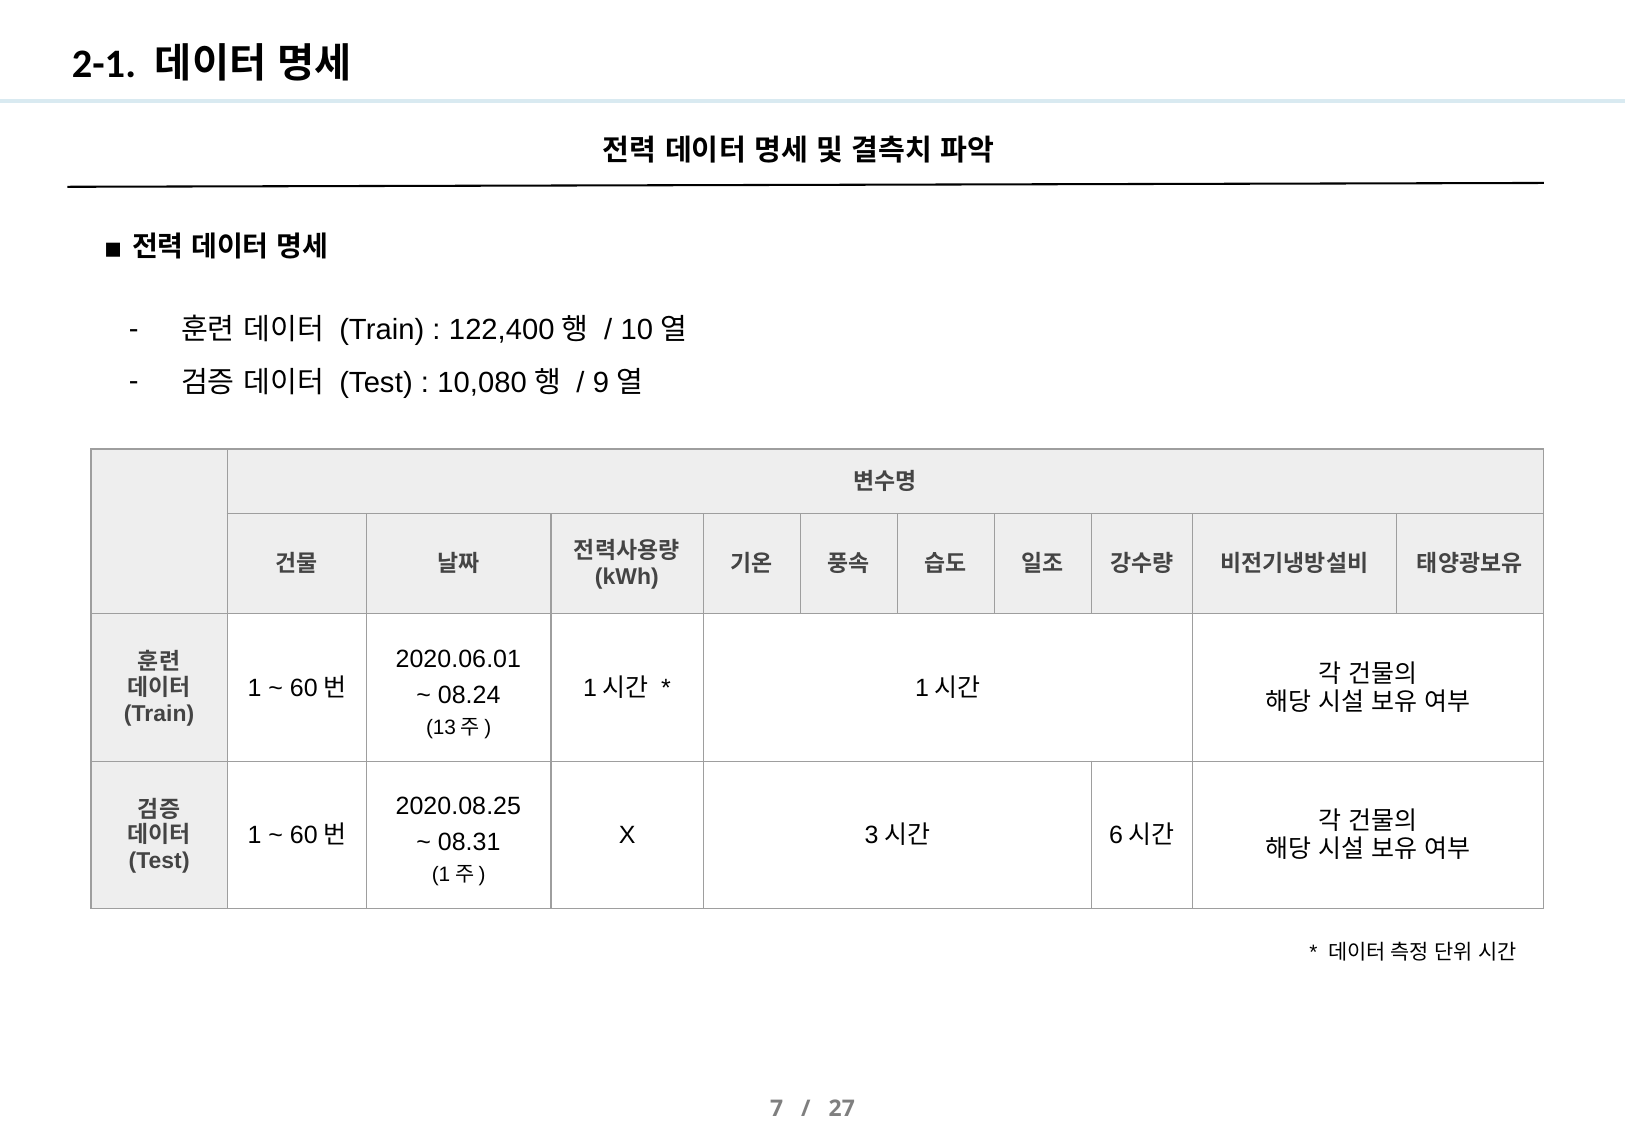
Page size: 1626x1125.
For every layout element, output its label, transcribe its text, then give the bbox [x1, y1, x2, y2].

table_cell 날짜 [367, 514, 550, 613]
title 2-1. 데이터 명세 [56, 34, 813, 94]
table_cell 각 건물의 해당 시설 보유 여부 [1193, 762, 1543, 908]
table_cell 비전기냉방설비 [1193, 514, 1396, 613]
table_cell 6시간 [1092, 762, 1192, 908]
table_cell 강수량 [1092, 514, 1192, 613]
table_cell 각 건물의 해당 시설 보유 여부 [1193, 614, 1543, 761]
table_cell 1시간 * [552, 614, 703, 761]
table_cell 습도 [898, 514, 994, 613]
table_cell 1 ~ 60번 [228, 614, 366, 761]
table_header 변수명 [228, 450, 1543, 513]
table_cell 2020.06.01 ~ 08.24 (13주) [367, 614, 550, 761]
table_cell 1시간 [704, 614, 1192, 761]
table_cell 2020.08.25 ~ 08.31 (1주) [367, 762, 550, 908]
text_box 전력 데이터 명세 [91, 215, 779, 264]
table_header [92, 450, 227, 613]
text_box 전력 데이터 명세 및 결측치 파악 [481, 119, 1117, 171]
table_cell 1 ~ 60번 [228, 762, 366, 908]
table_cell 훈련 데이터 (Train) [92, 614, 227, 761]
table_cell 3시간 [704, 762, 1091, 908]
text_box 훈련 데이터 (Train) : 122,400행 / 10열 검증 데이터 (Test) : 10,080행 / 9열 [91, 264, 910, 428]
table_cell 전력사용량 (kWh) [552, 514, 703, 613]
table_cell 풍속 [801, 514, 897, 613]
table_cell 검증 데이터 (Test) [92, 762, 227, 908]
table_cell 태양광보유 [1397, 514, 1543, 613]
text_box * 데이터 측정 단위 시간 [1294, 928, 1544, 974]
table_cell 기온 [704, 514, 800, 613]
table_cell X [552, 762, 703, 908]
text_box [67, 182, 1545, 187]
table_cell 건물 [228, 514, 366, 613]
table_cell 일조 [995, 514, 1091, 613]
